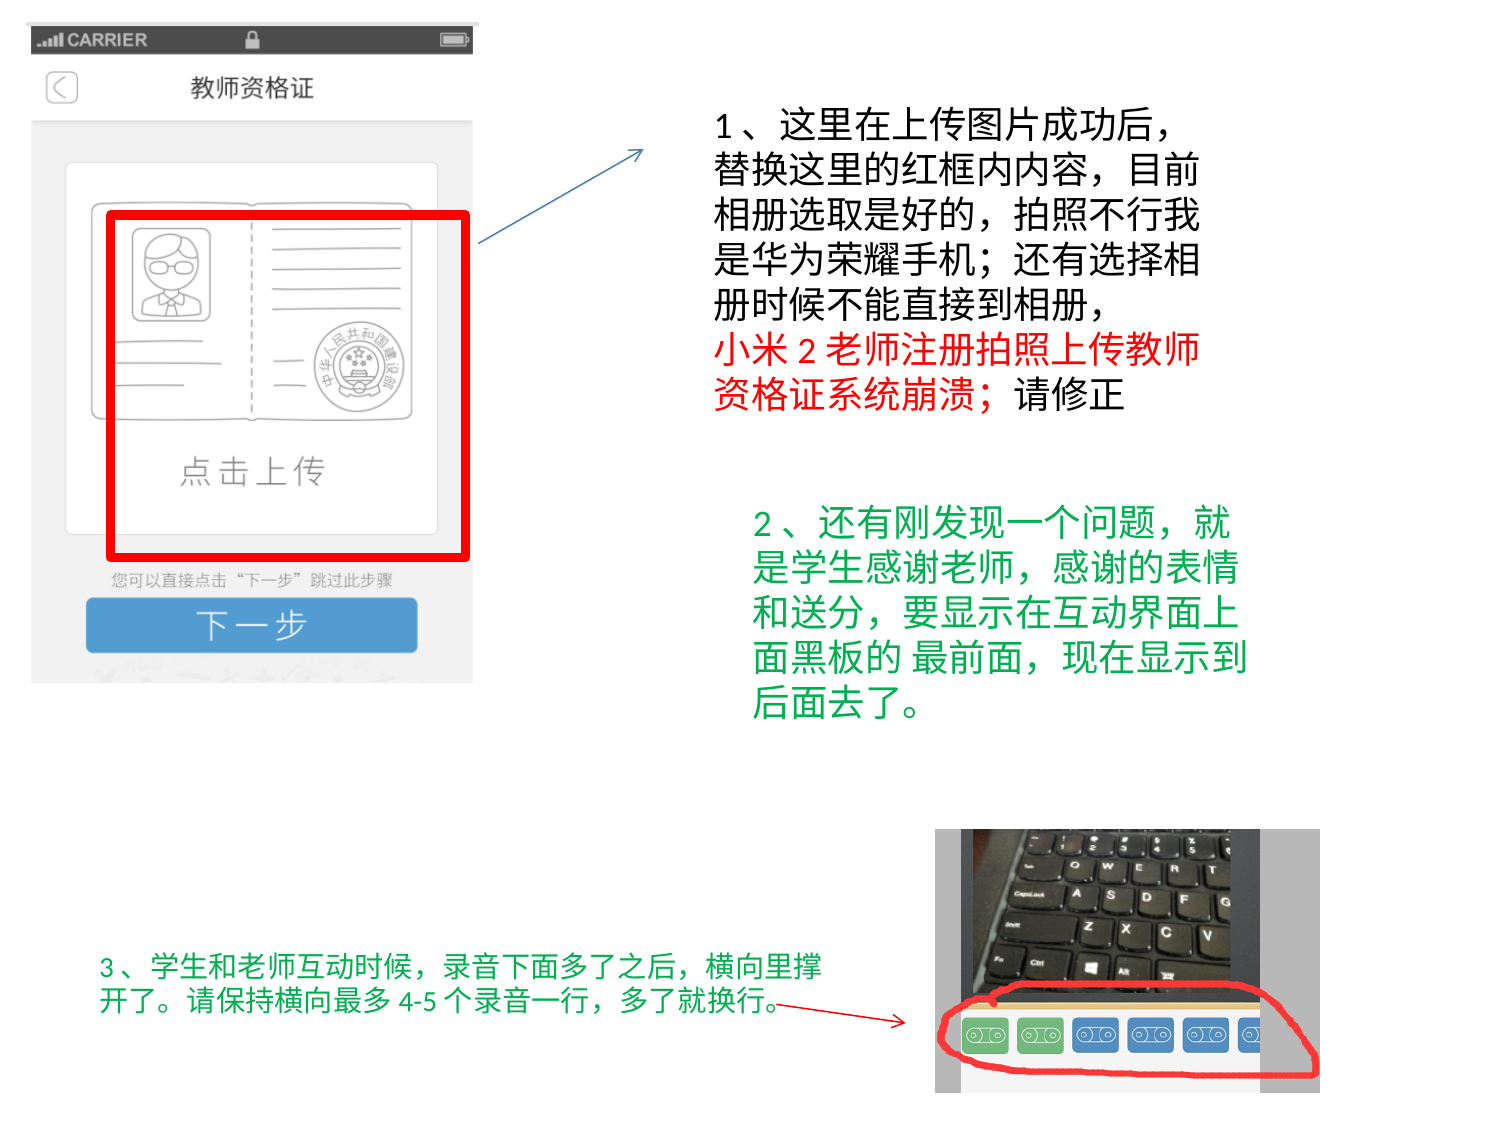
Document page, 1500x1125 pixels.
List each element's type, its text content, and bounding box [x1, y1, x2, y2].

text_box 3、学生和老师互动时候，录音下面多了之后，横向里撑开了。请保持横向最多4-5个录音一行，多了就换行。 [84, 940, 847, 1026]
text_box 2、还有刚发现一个问题，就是学生感谢老师，感谢的表情和送分，要显示在互动界面上面黑板的 最前面，现在显示到后面去了。 [738, 491, 1282, 732]
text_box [776, 1004, 906, 1024]
text_box 1、这里在上传图片成功后，替换这里的红框内内容，目前相册选取是好的，拍照不行我是华为荣耀手机；还有选择相册时候不能直接到相册， 小米2老师注册拍照上传教师资格证系统崩溃；请修正 [698, 93, 1243, 424]
picture [25, 22, 479, 683]
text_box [477, 148, 644, 244]
picture [935, 828, 1320, 1093]
